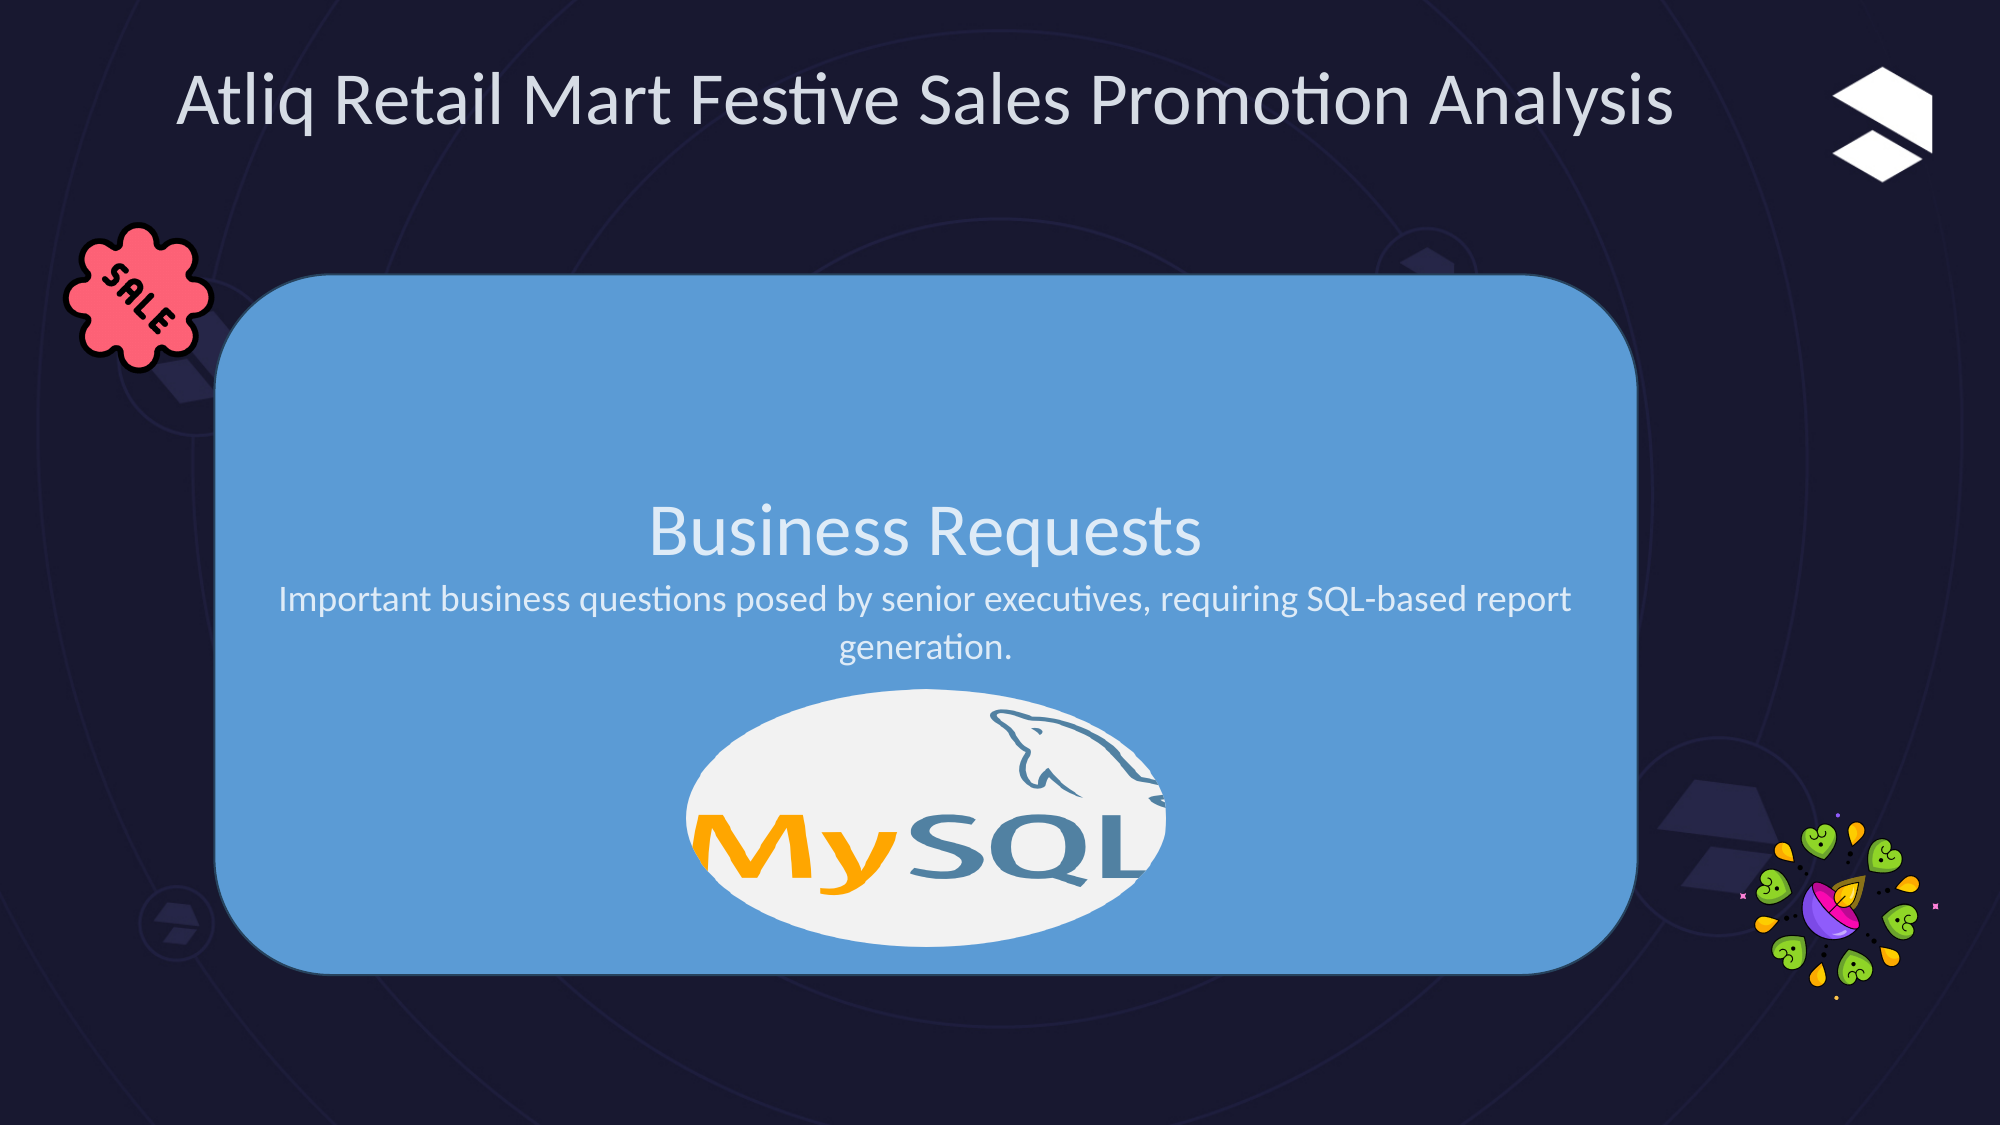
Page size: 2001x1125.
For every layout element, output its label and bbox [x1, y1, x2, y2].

text_box [214, 274, 1638, 976]
picture [0, 0, 2000, 1125]
